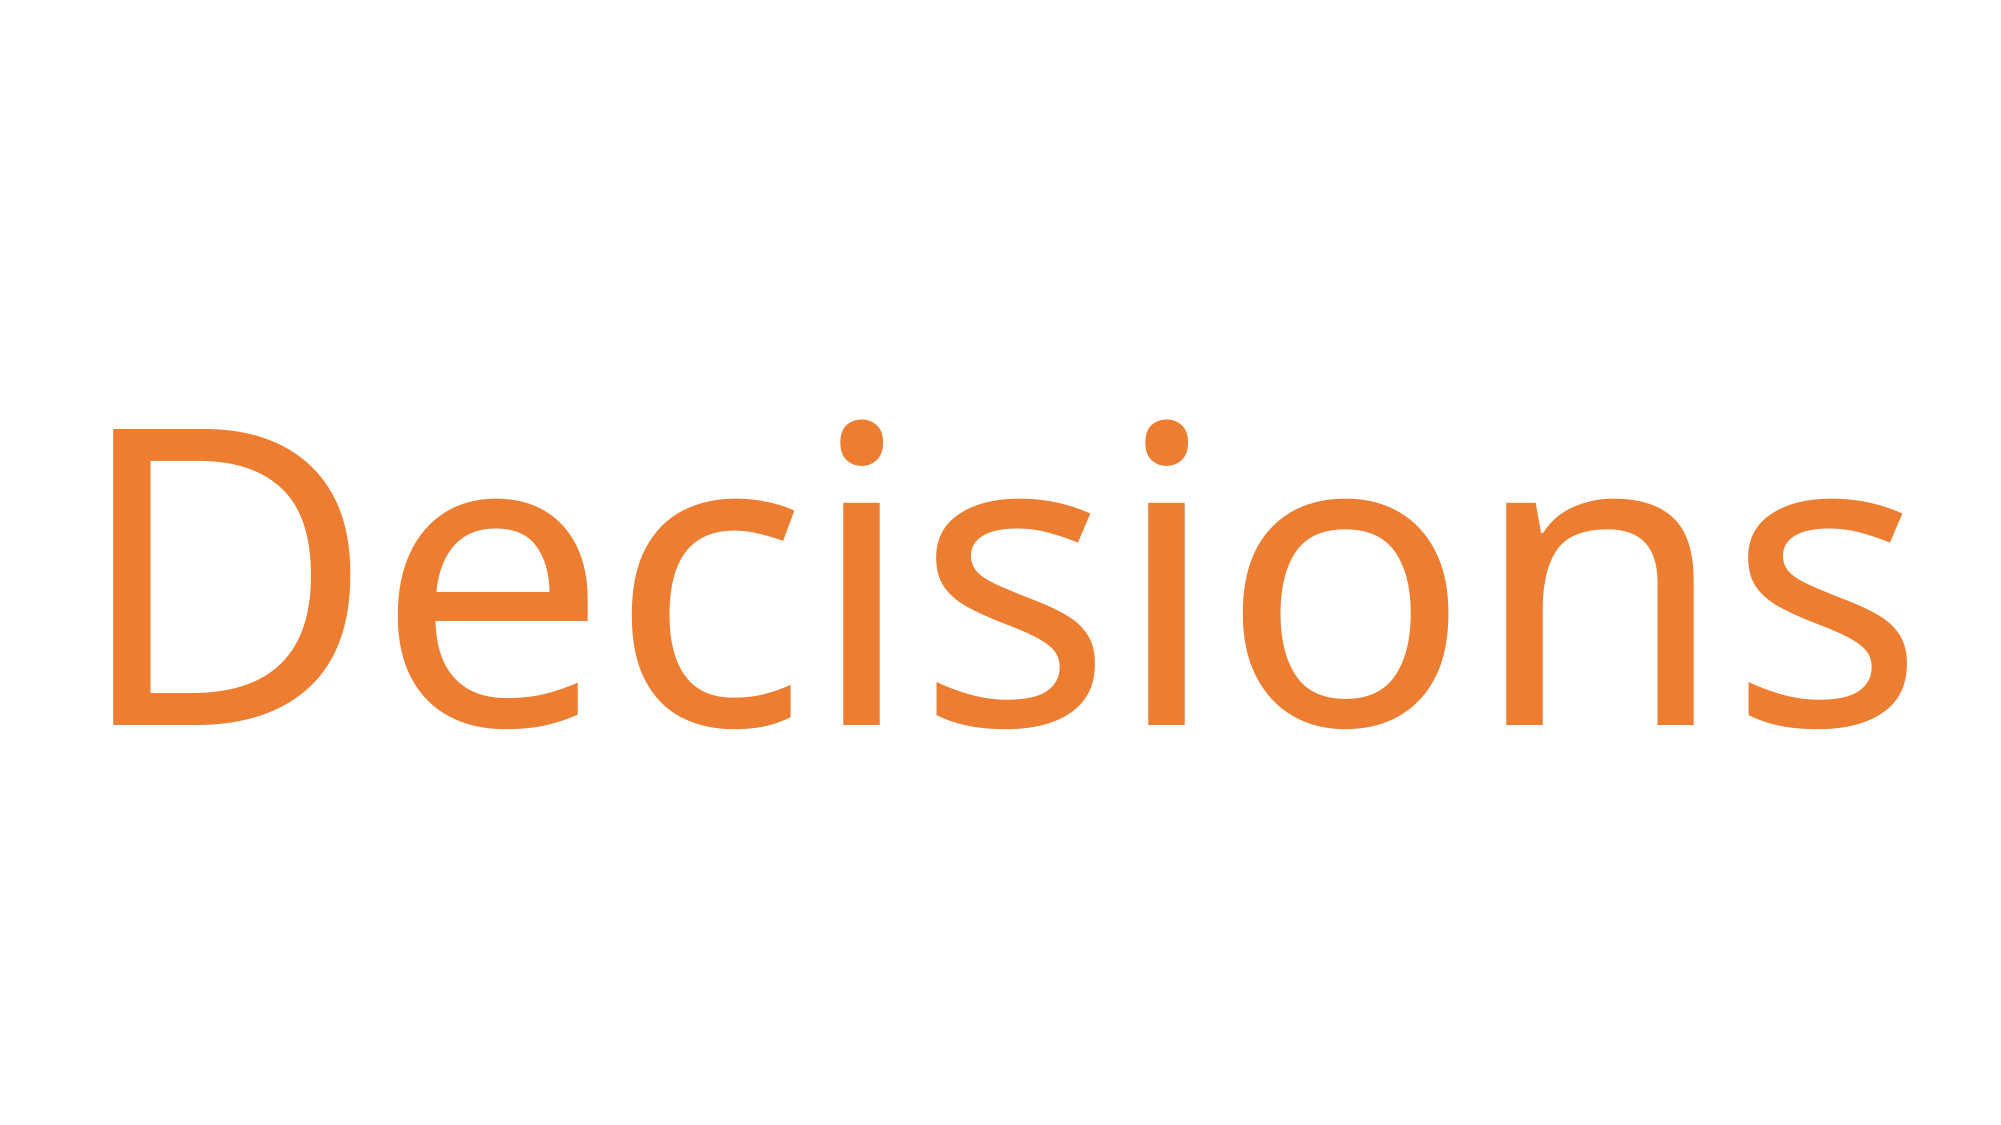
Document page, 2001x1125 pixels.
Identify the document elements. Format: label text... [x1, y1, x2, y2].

text_box Decisions [58, 303, 1942, 816]
